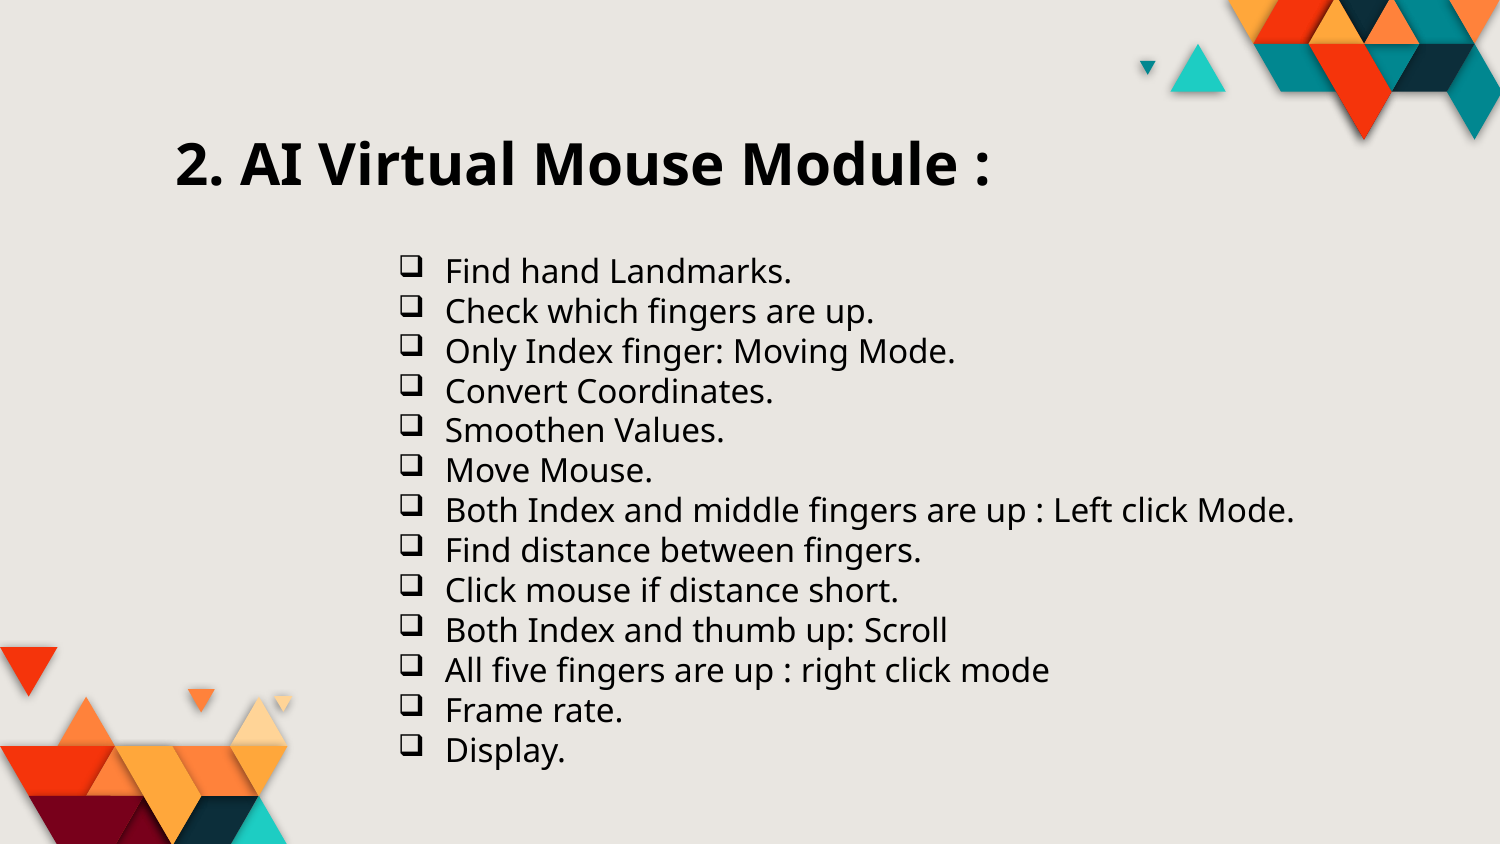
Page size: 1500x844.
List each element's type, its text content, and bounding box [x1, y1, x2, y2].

text_box Find hand Landmarks. Check which fingers are up. Only Index finger: Moving Mode. Convert Coordinates. Smoothen Values. Move Mouse. Both Index and middle fingers are up : Left click Mode. Find distance between fingers. Click mouse if distance short. Both Index and thumb up: Scroll All five fingers are up : right click mode Frame rate. Display. [383, 242, 1367, 817]
text_box 2. AI Virtual Mouse Module : [160, 119, 1165, 275]
